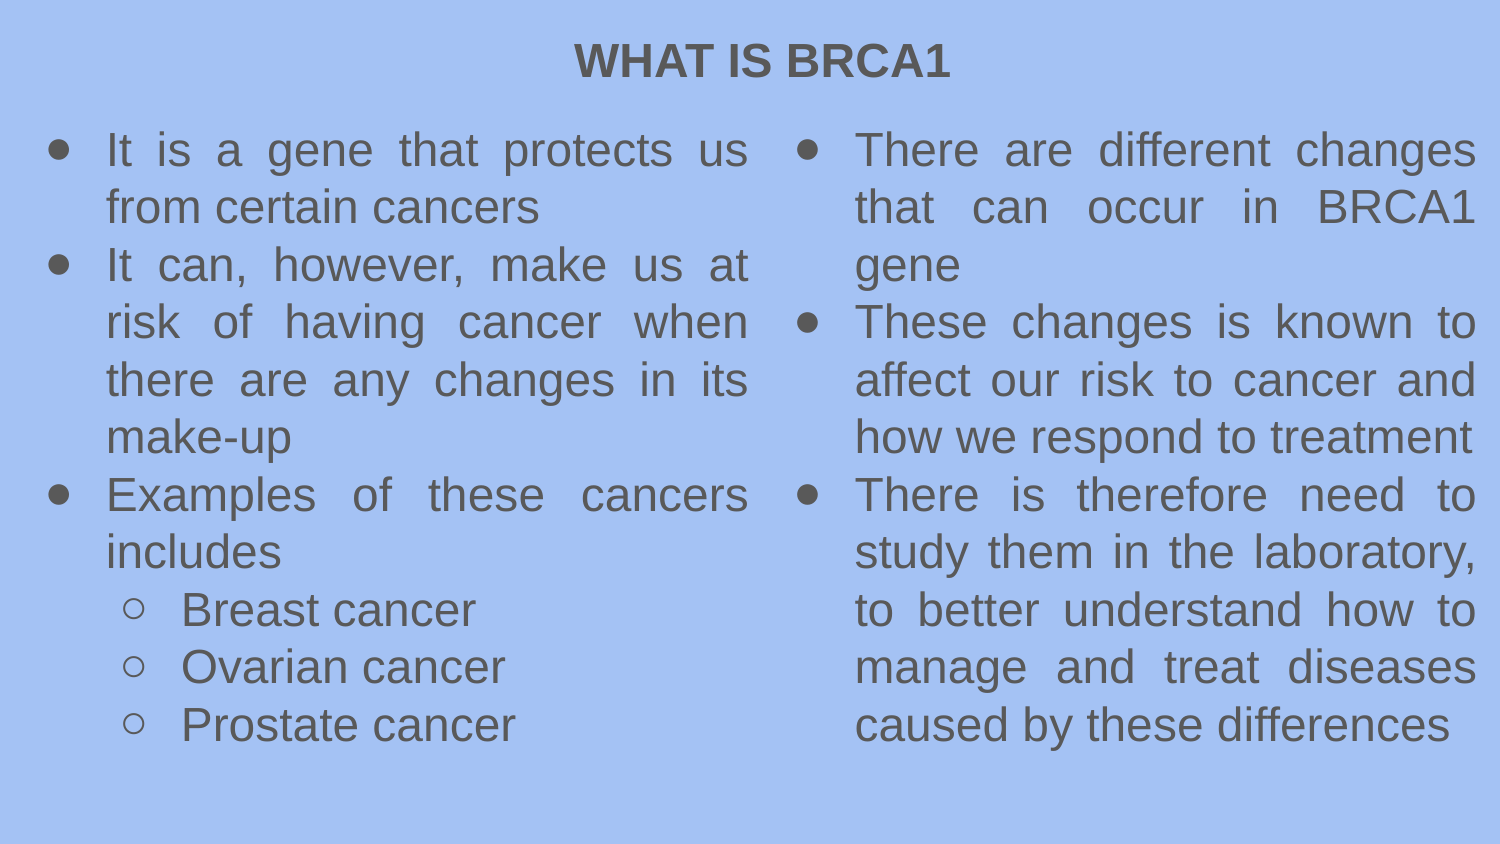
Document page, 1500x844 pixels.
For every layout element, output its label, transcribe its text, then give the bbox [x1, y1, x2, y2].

text_box It is a gene that protects us from certain cancers It can, however, make us at risk of having cancer when there are any changes in its make-up Examples of these cancers includes Breast cancer Ovarian cancer Prostate cancer [15, 103, 764, 844]
text_box WHAT IS BRCA1 [54, 14, 1472, 103]
text_box There are different changes that can occur in BRCA1 gene These changes is known to affect our risk to cancer and how we respond to treatment There is therefore need to study them in the laboratory, to better understand how to manage and treat diseases caused by these differences [764, 103, 1493, 844]
